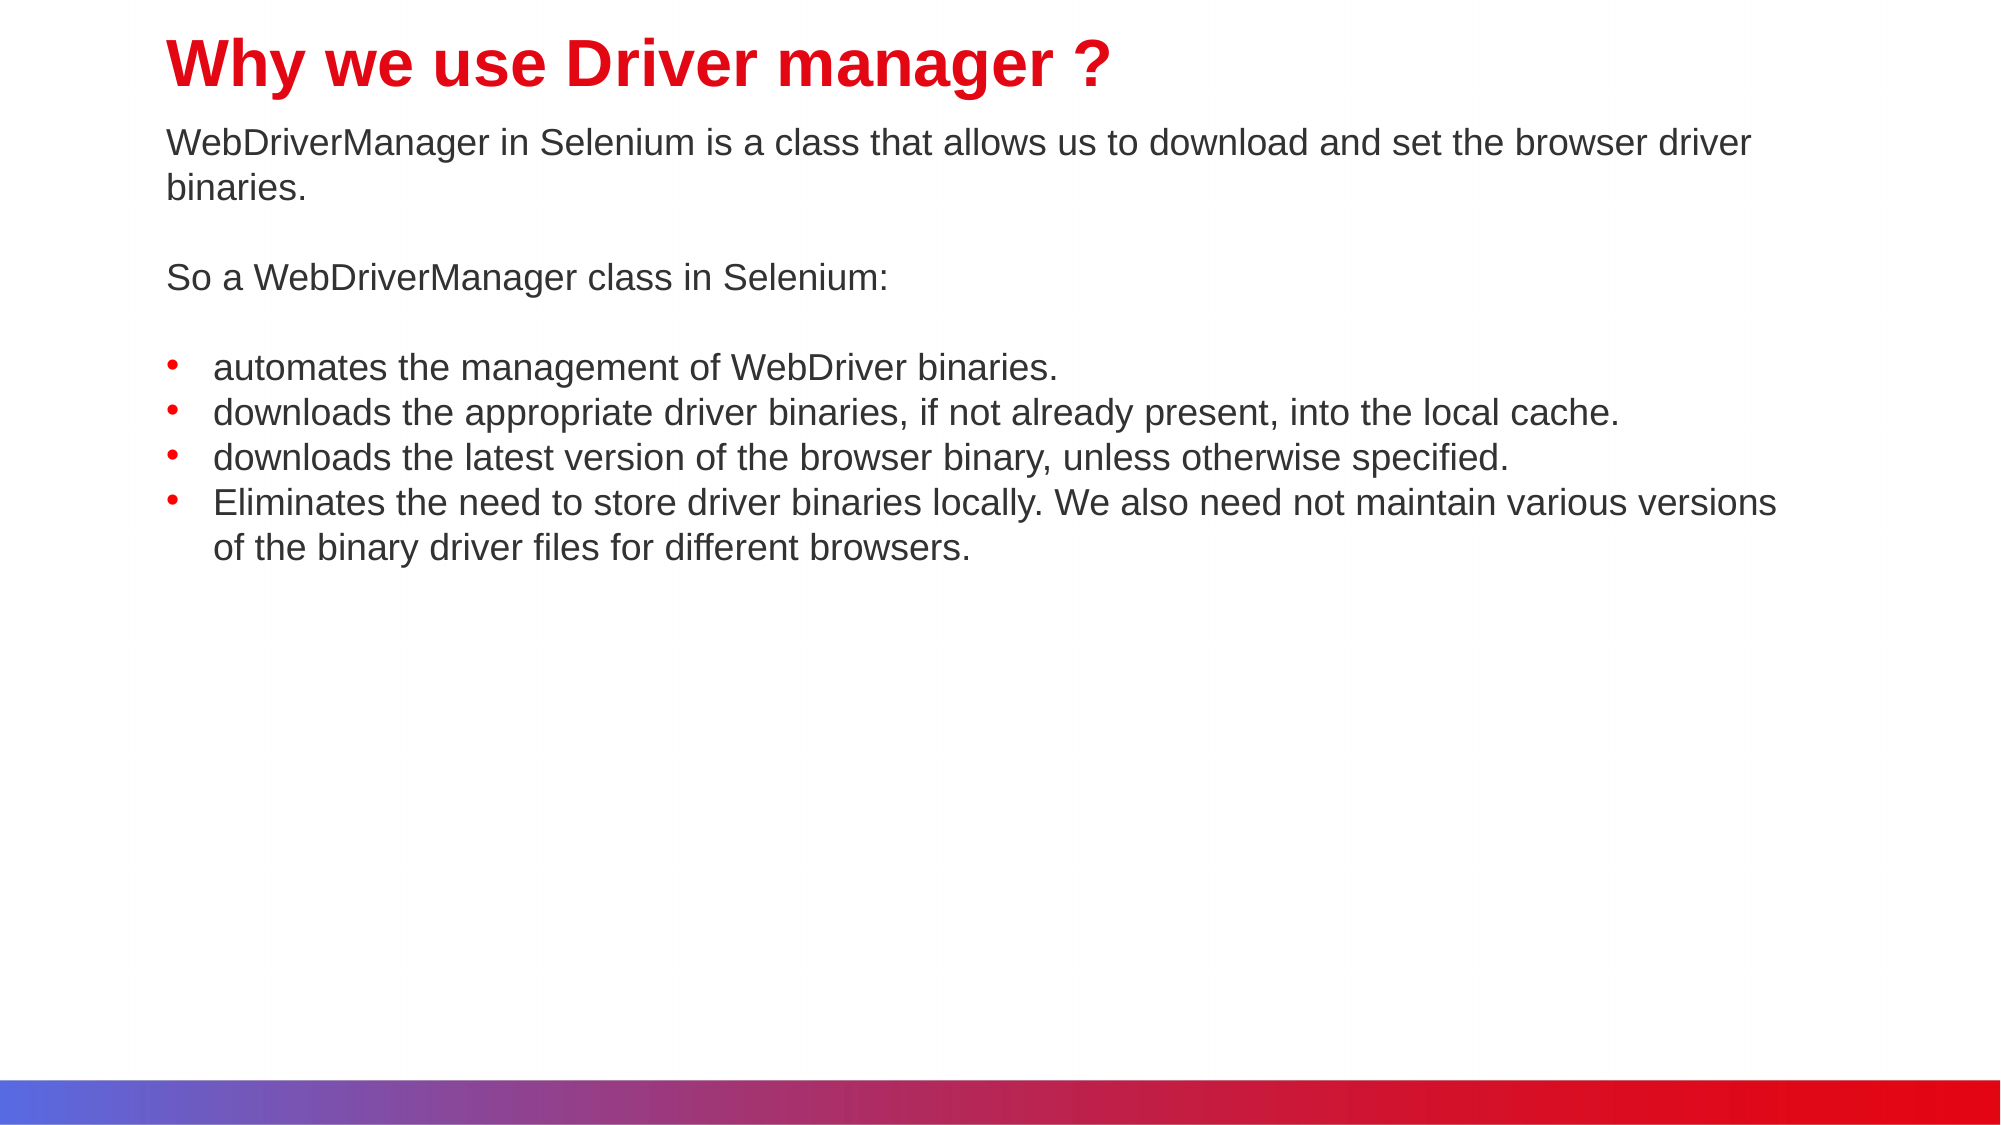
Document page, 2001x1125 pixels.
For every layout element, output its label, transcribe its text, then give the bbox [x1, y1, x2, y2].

title Why we use Driver manager ? [151, 21, 1877, 109]
text_box WebDriverManager in Selenium is a class that allows us to download and set the browser driver binaries. So a WebDriverManager class in Selenium: automates the management of WebDriver binaries. downloads the appropriate driver binaries, if not already present, into the local cache. downloads the latest version of the browser binary, unless otherwise specified. Eliminates the need to store driver binaries locally. We also need not maintain various versions of the binary driver files for different browsers. [151, 110, 1812, 575]
picture [0, 0, 2001, 1125]
text_box [151, 109, 1897, 216]
